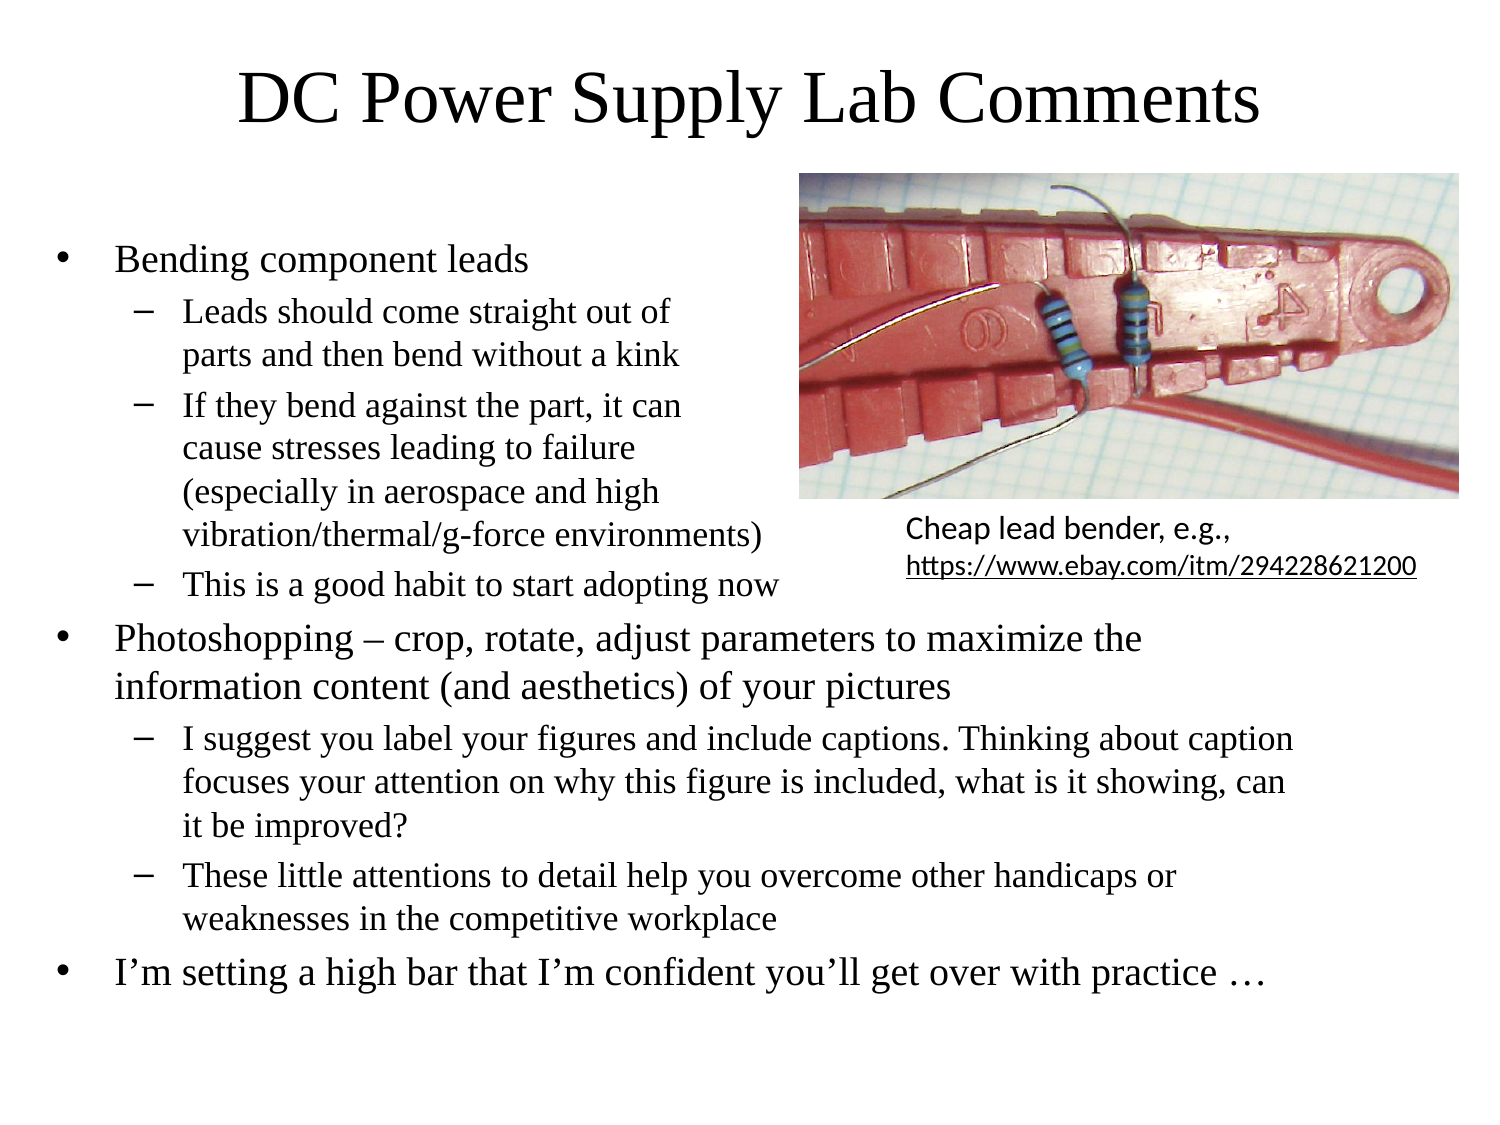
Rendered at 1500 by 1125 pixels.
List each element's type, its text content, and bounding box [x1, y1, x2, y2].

picture [798, 172, 1460, 500]
list Bending component leads Leads should come straight out of parts and then bend without a kink If they bend against the part, it can cause stresses leading to failure (especially in aerospace and high vibration/thermal/g-force environments) This is a good habit to start adopting now Photoshopping – crop, rotate, adjust parameters to maximize the information content (and aesthetics) of your pictures I suggest you label your figures and include captions. Thinking about caption focuses your attention on why this figure is included, what is it showing, can it be improved? These little attentions to detail help you overcome other handicaps or weaknesses in the competitive workplace I’m setting a high bar that I’m confident you’ll get over with practice … [41, 224, 1316, 1013]
title DC Power Supply Lab Comments [75, 0, 1425, 187]
text_box Cheap lead bender, e.g., https://www.ebay.com/itm/294228621200 [891, 499, 1481, 589]
